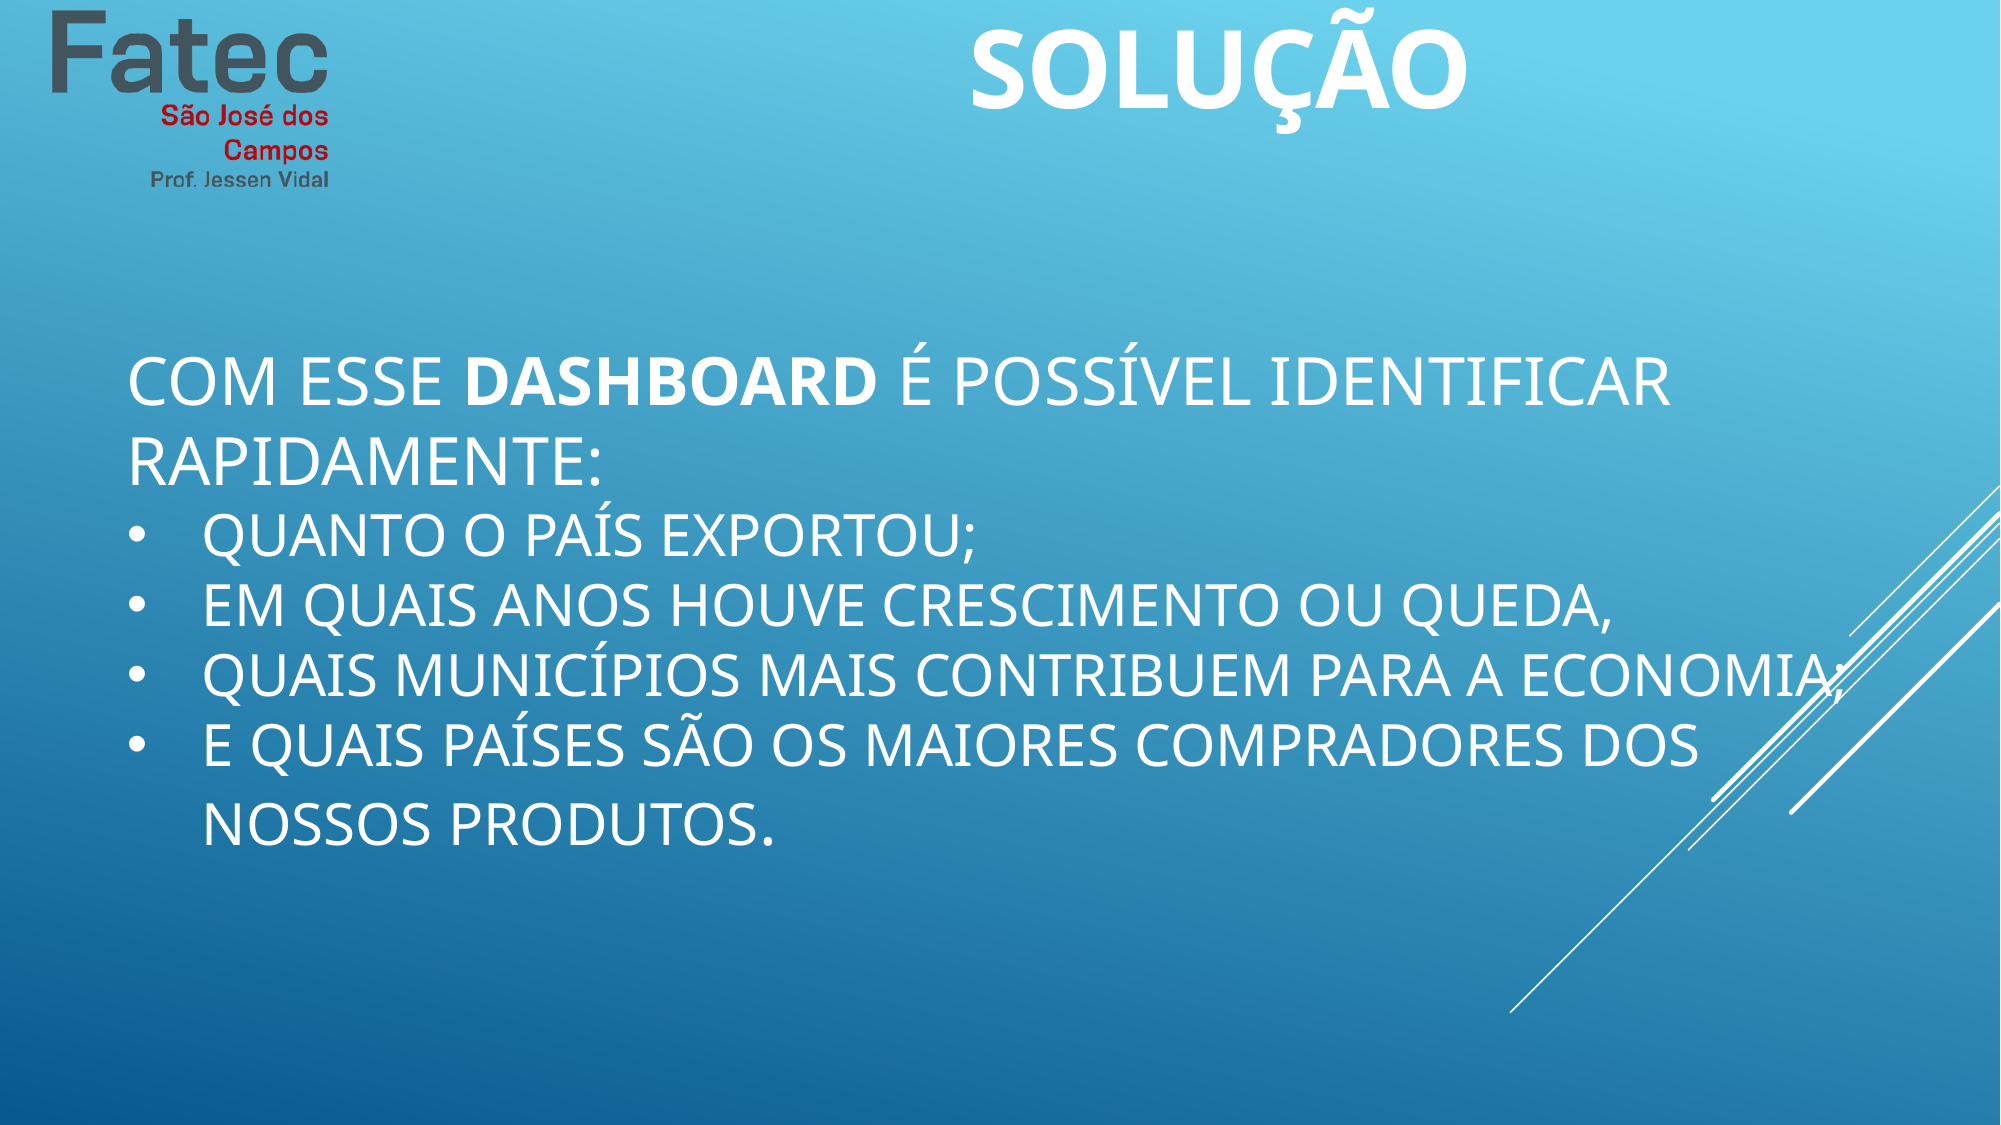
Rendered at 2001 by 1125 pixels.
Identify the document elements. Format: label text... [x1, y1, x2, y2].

text_box SOLUÇÃO [486, 0, 1955, 131]
picture [5, 10, 373, 187]
text_box COM ESSE DASHBOARD É POSSÍVEL IDENTIFICAR RAPIDAMENTE: QUANTO O PAÍS EXPORTOU; EM QUAIS ANOS HOUVE CRESCIMENTO OU QUEDA, QUAIS MUNICÍPIOS MAIS CONTRIBUEM PARA A ECONOMIA; E QUAIS PAÍSES SÃO OS MAIORES COMPRADORES DOS NOSSOS PRODUTOS. [112, 331, 1955, 946]
